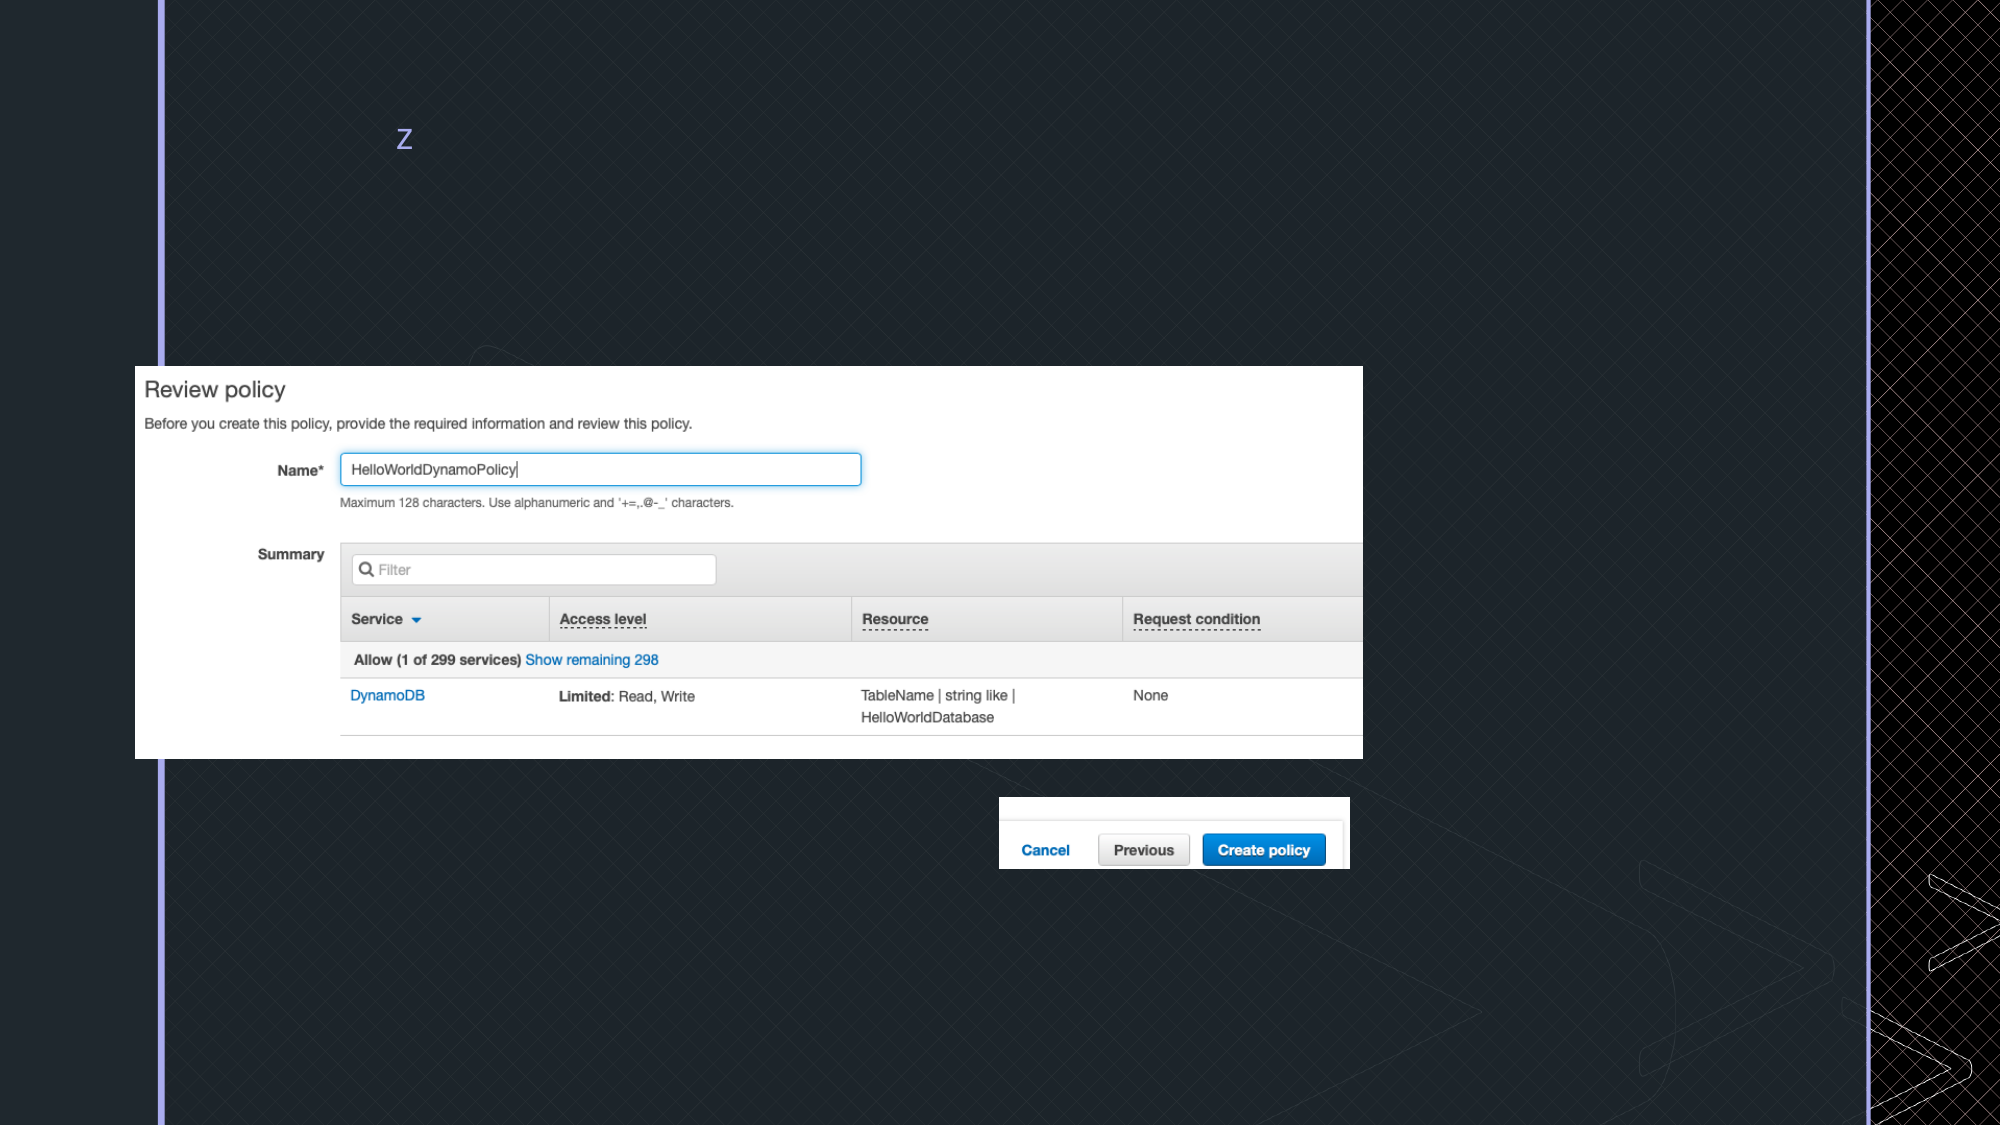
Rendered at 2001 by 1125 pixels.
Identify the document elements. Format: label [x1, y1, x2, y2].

picture [135, 366, 1364, 759]
picture [999, 797, 1351, 869]
picture [1871, 0, 2000, 1125]
